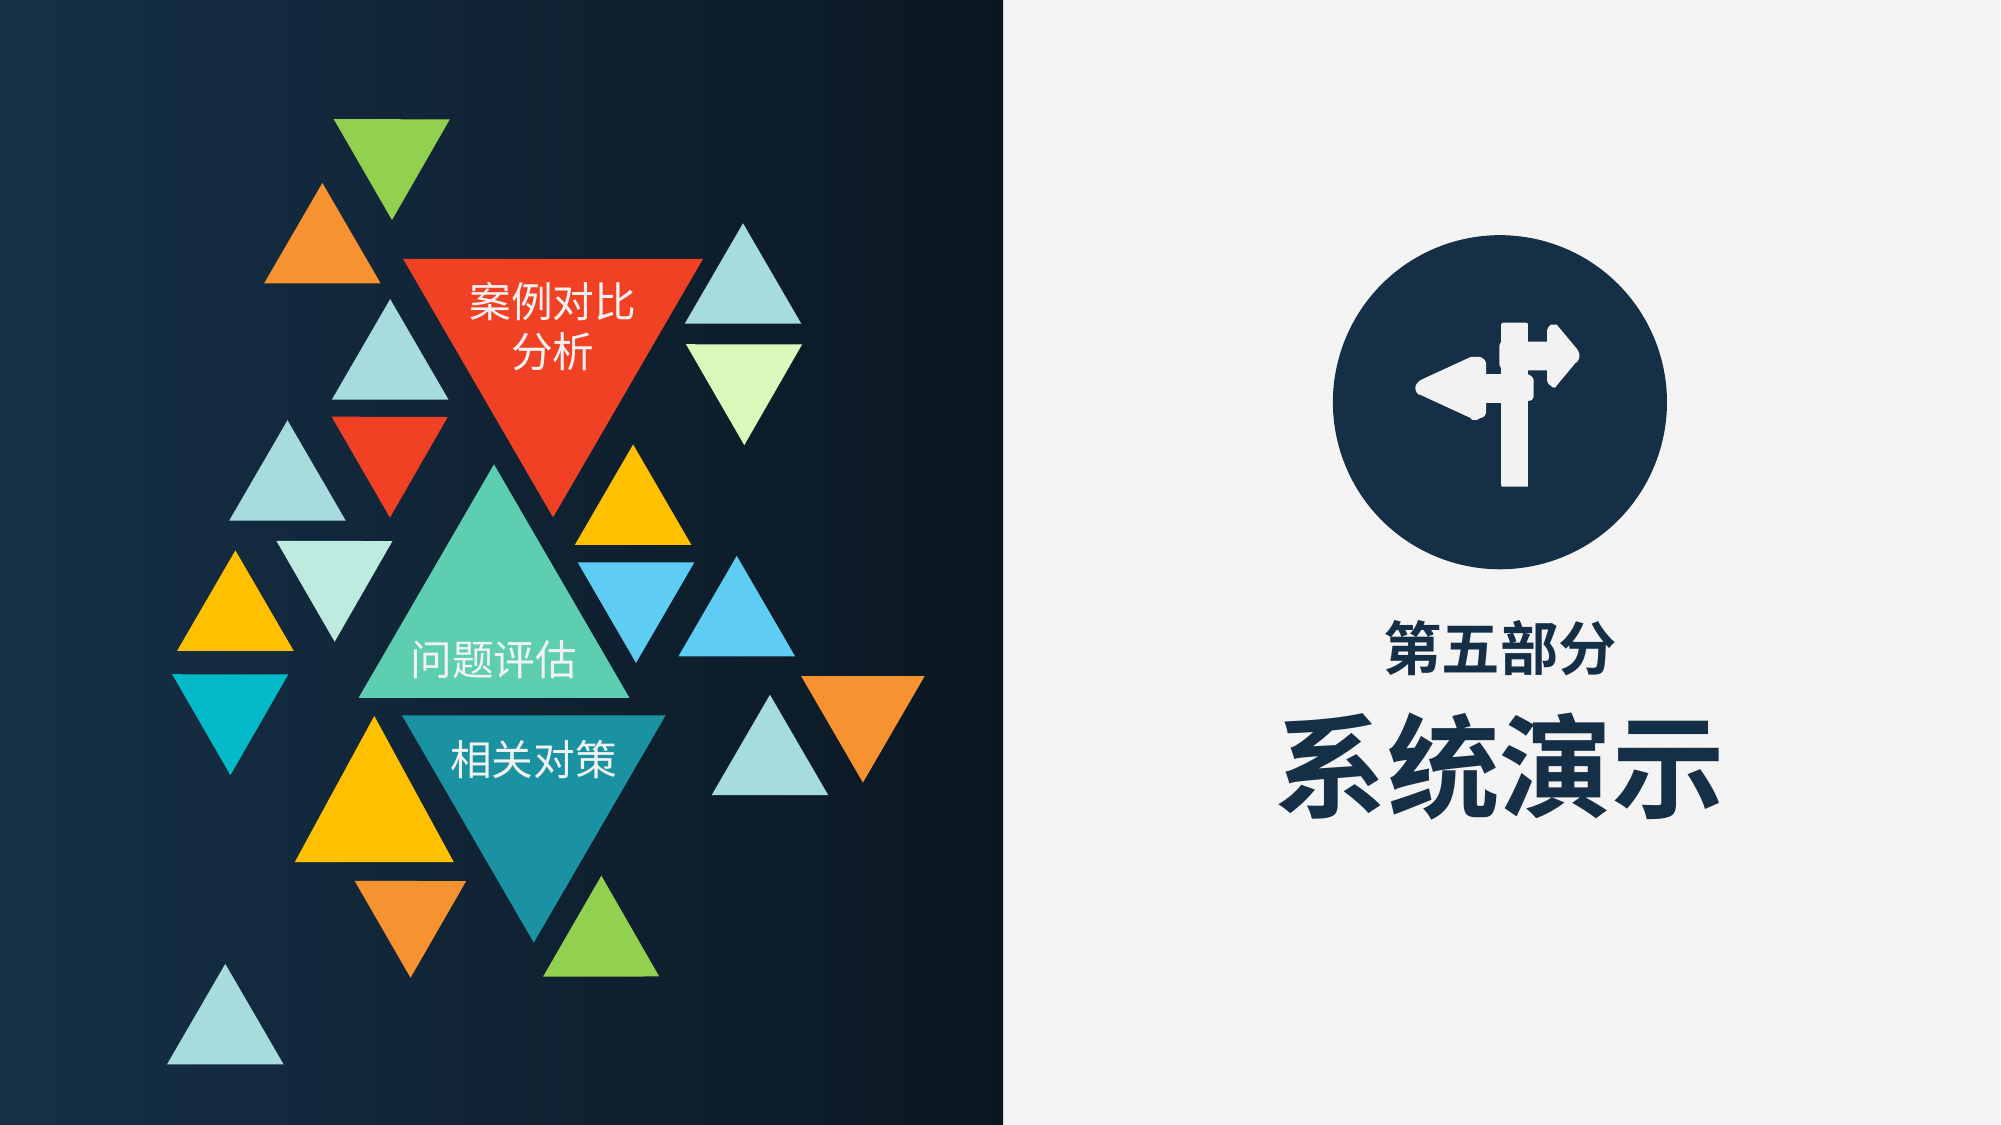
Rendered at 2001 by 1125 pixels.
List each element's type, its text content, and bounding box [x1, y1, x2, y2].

text_box [474, 384, 632, 520]
text_box [400, 714, 668, 775]
text_box [682, 221, 804, 325]
text_box [541, 873, 662, 978]
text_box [1332, 235, 1667, 570]
text_box [331, 118, 452, 223]
text_box [684, 343, 804, 448]
text_box [399, 462, 589, 626]
text_box [352, 879, 468, 980]
text_box [293, 713, 456, 864]
text_box [445, 792, 623, 945]
text_box [227, 418, 348, 522]
text_box [262, 180, 383, 285]
text_box [170, 673, 291, 778]
text_box [175, 548, 296, 652]
text_box [676, 553, 797, 658]
text_box [709, 692, 831, 797]
text_box [799, 675, 927, 785]
text_box 案例对比 分析 [454, 268, 652, 384]
text_box 第五部分 [1368, 604, 1632, 690]
text_box 相关对策 [435, 726, 633, 792]
text_box [165, 961, 286, 1066]
text_box 问题评估 [395, 626, 593, 692]
text_box [330, 297, 451, 401]
text_box [356, 632, 632, 700]
text_box [573, 442, 694, 546]
text_box [575, 561, 697, 665]
text_box [401, 257, 705, 349]
text_box 系统演示 [1260, 689, 1740, 840]
text_box [329, 415, 450, 520]
text_box [274, 539, 395, 644]
